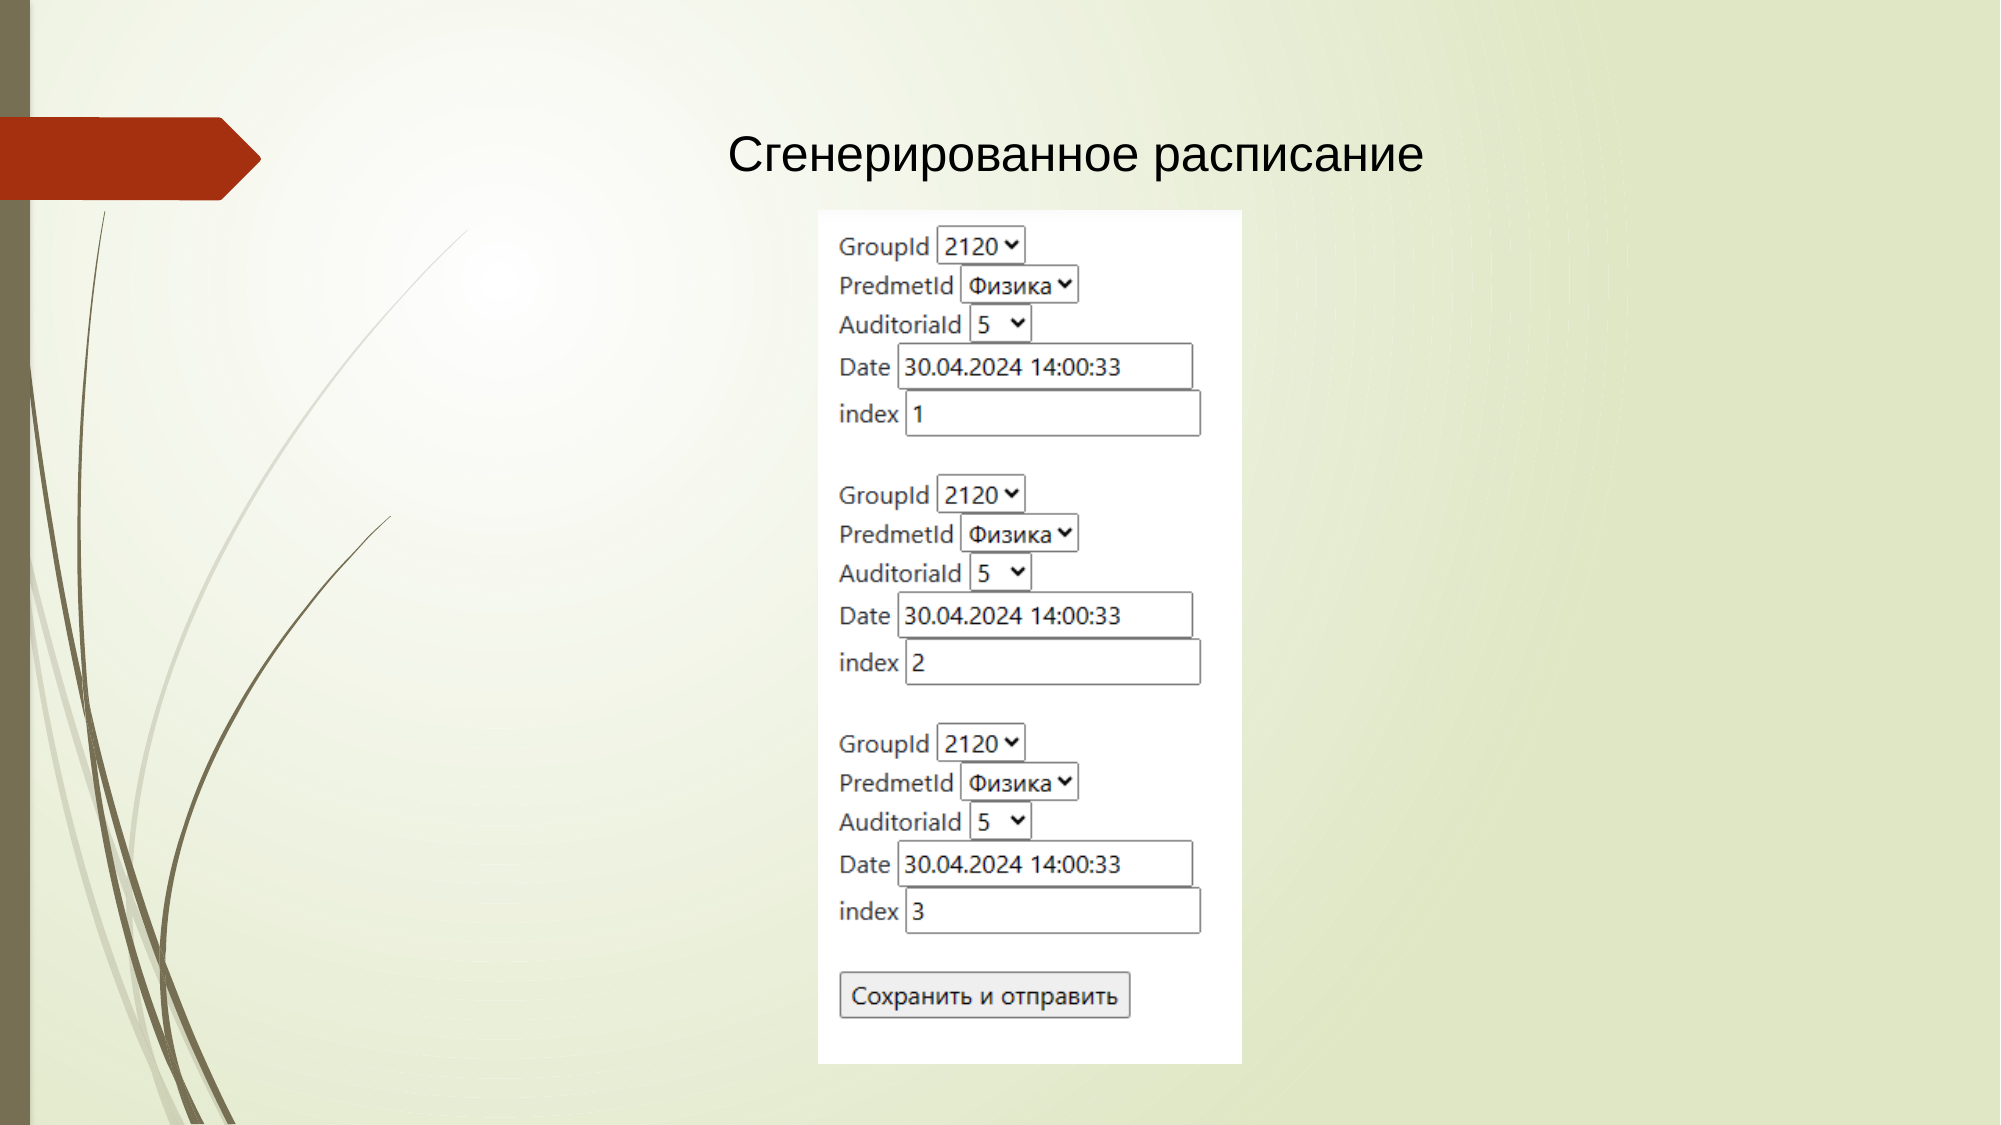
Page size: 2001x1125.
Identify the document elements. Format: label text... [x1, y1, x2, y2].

picture [817, 210, 1242, 1064]
text_box Сгенерированное расписание [713, 114, 1441, 189]
